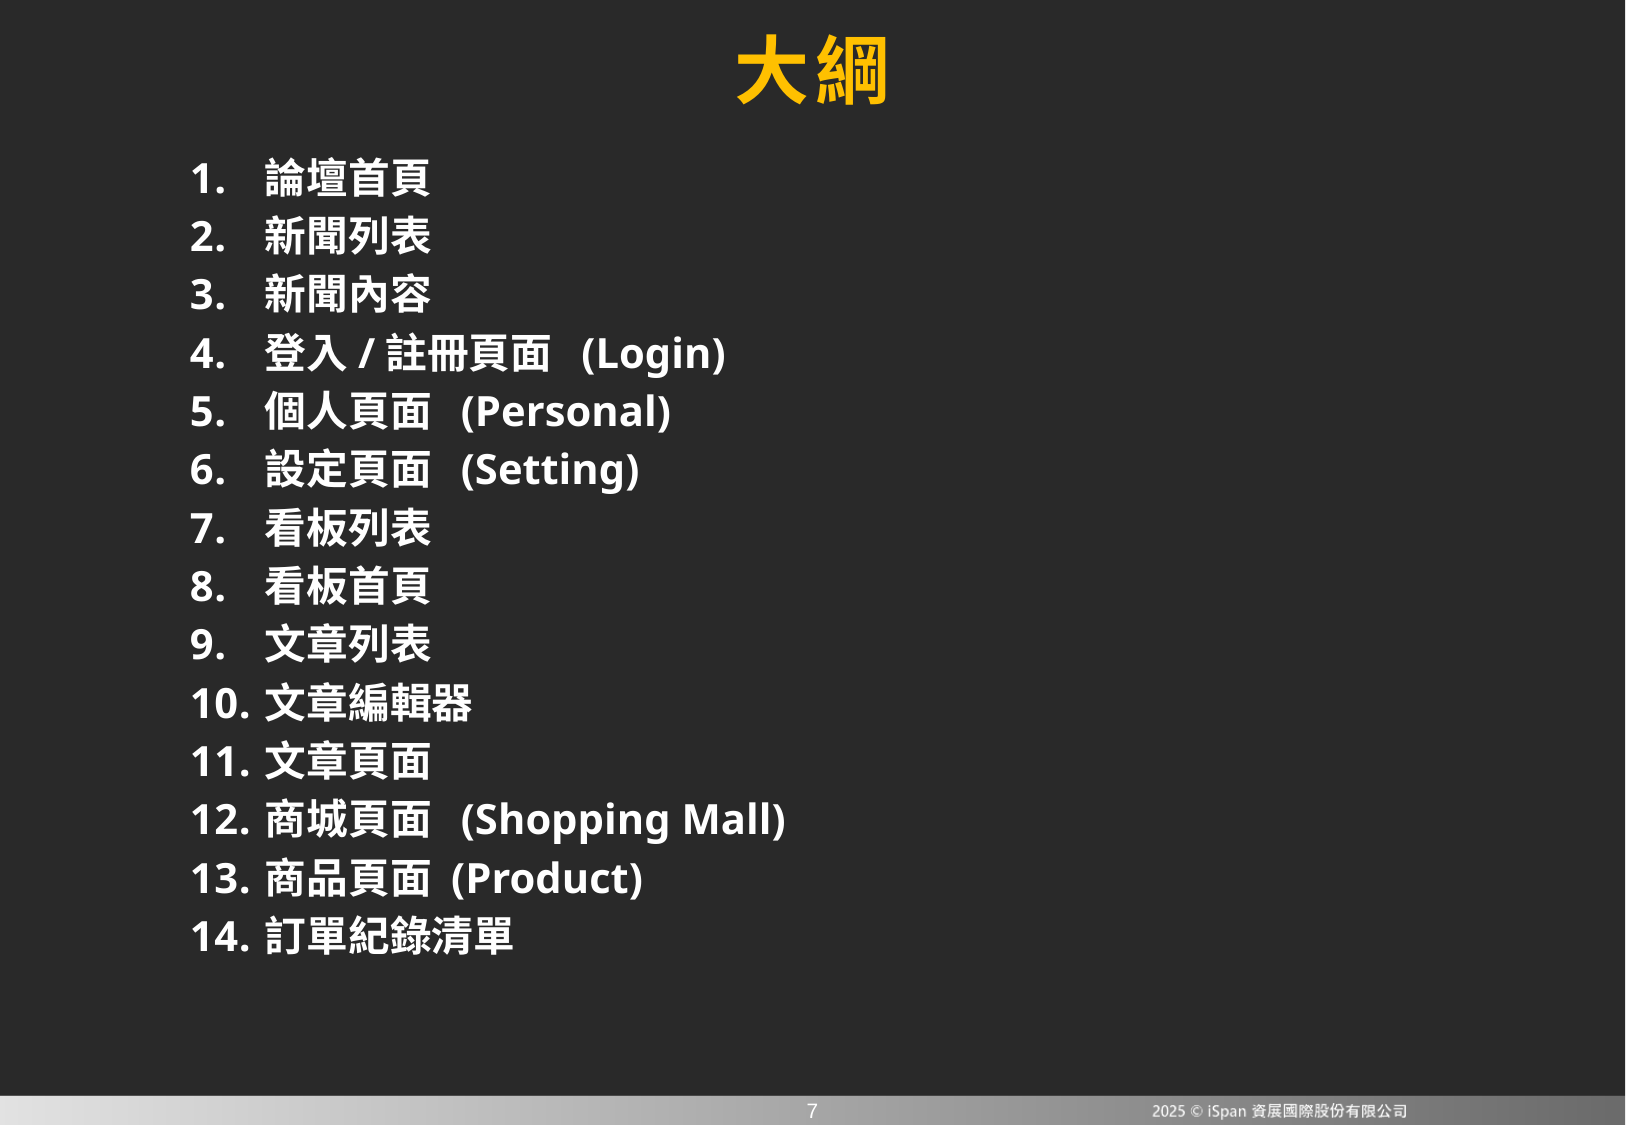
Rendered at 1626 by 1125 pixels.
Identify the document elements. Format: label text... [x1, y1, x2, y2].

title 大綱 [103, 11, 1522, 126]
text_box 論壇首頁 新聞列表 新聞內容 登入/註冊頁面 (Login) 個人頁面 (Personal) 設定頁面 (Setting) 看板列表 看板首頁 文章列表 文章編輯器 文章頁面 商城頁面 (Shopping Mall) 商品頁面 (Product) 訂單紀錄清單 [174, 160, 1474, 1035]
picture [0, 0, 1626, 1125]
